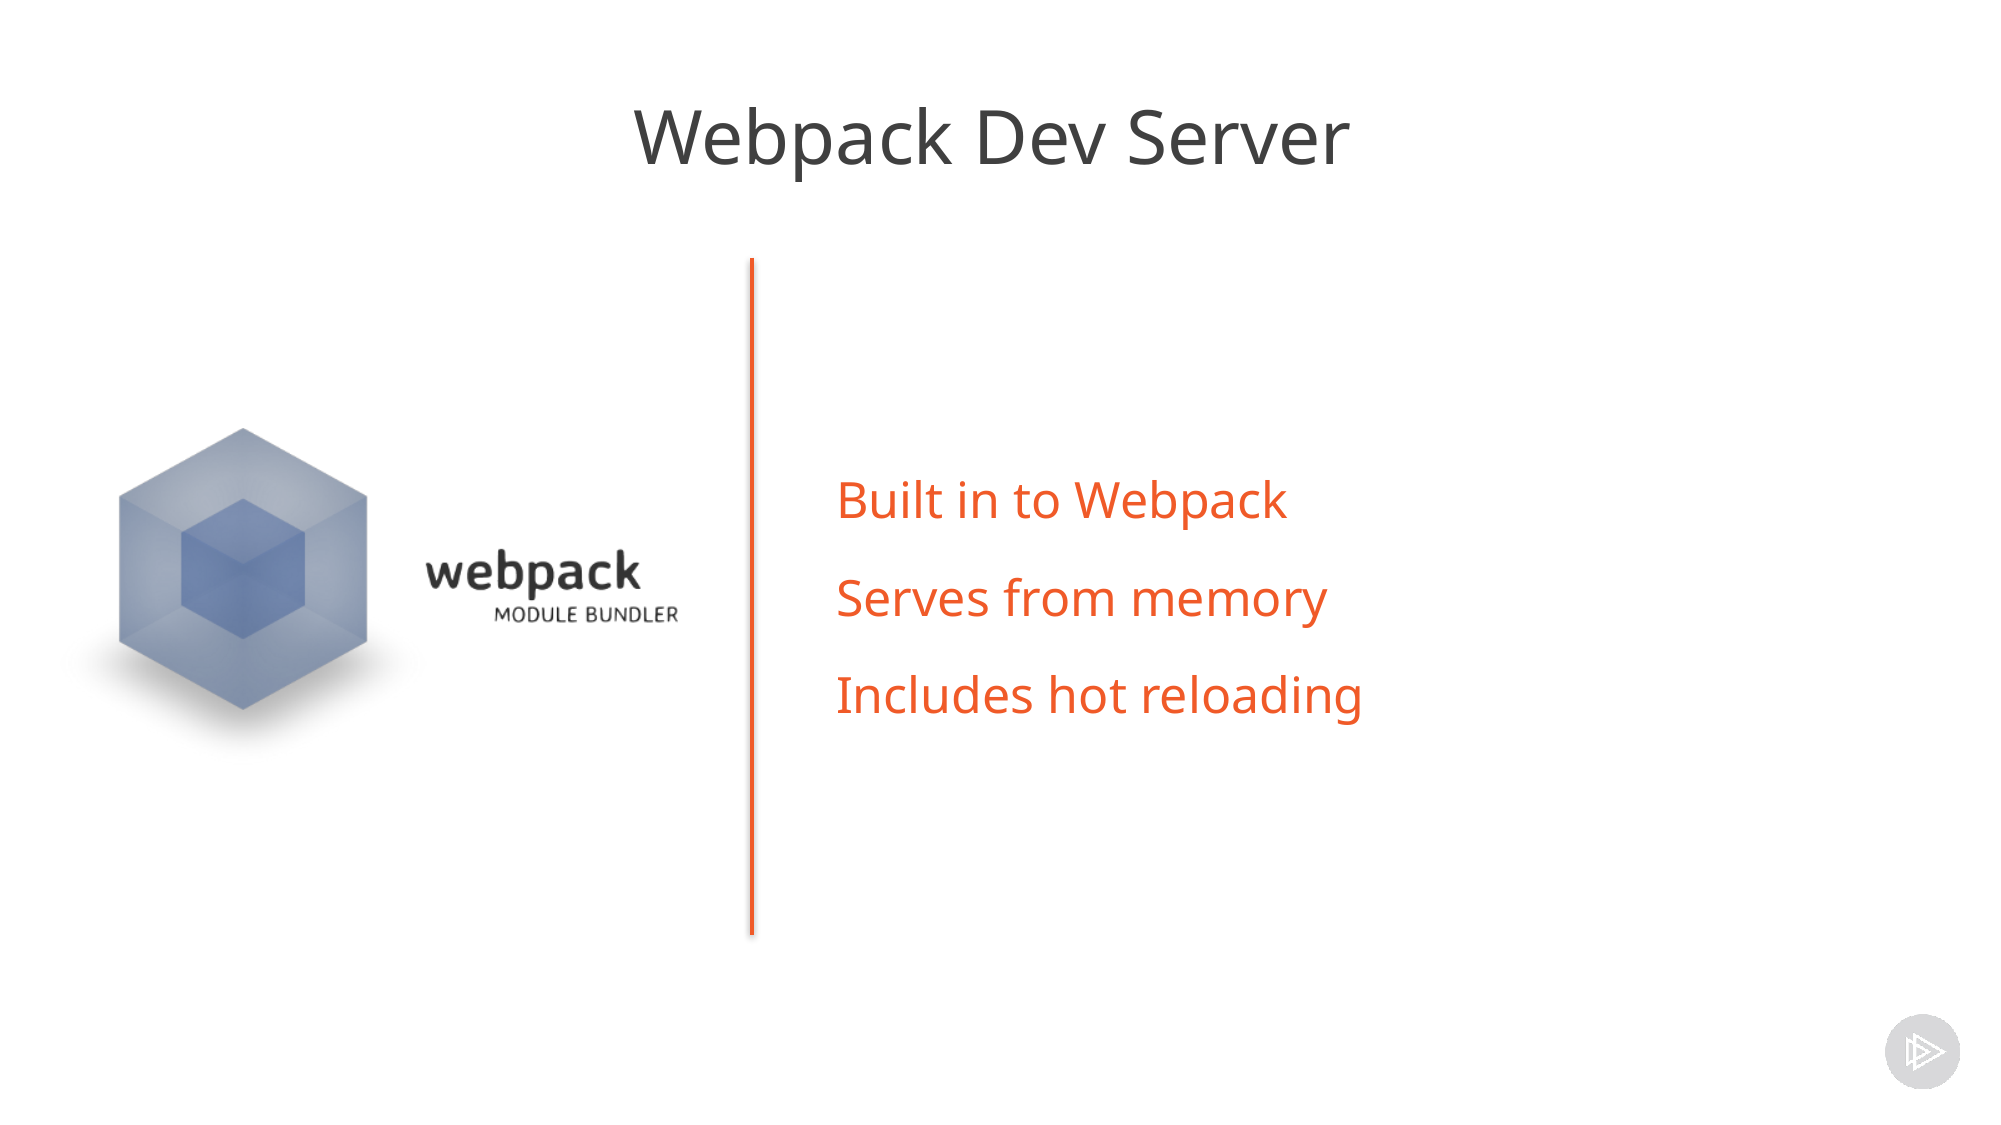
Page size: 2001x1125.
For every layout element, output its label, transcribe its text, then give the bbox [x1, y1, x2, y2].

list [58, 428, 679, 765]
list Built in to Webpack Serves from memory Includes hot reloading [826, 257, 1938, 936]
title Webpack Dev Server [115, 96, 1885, 169]
